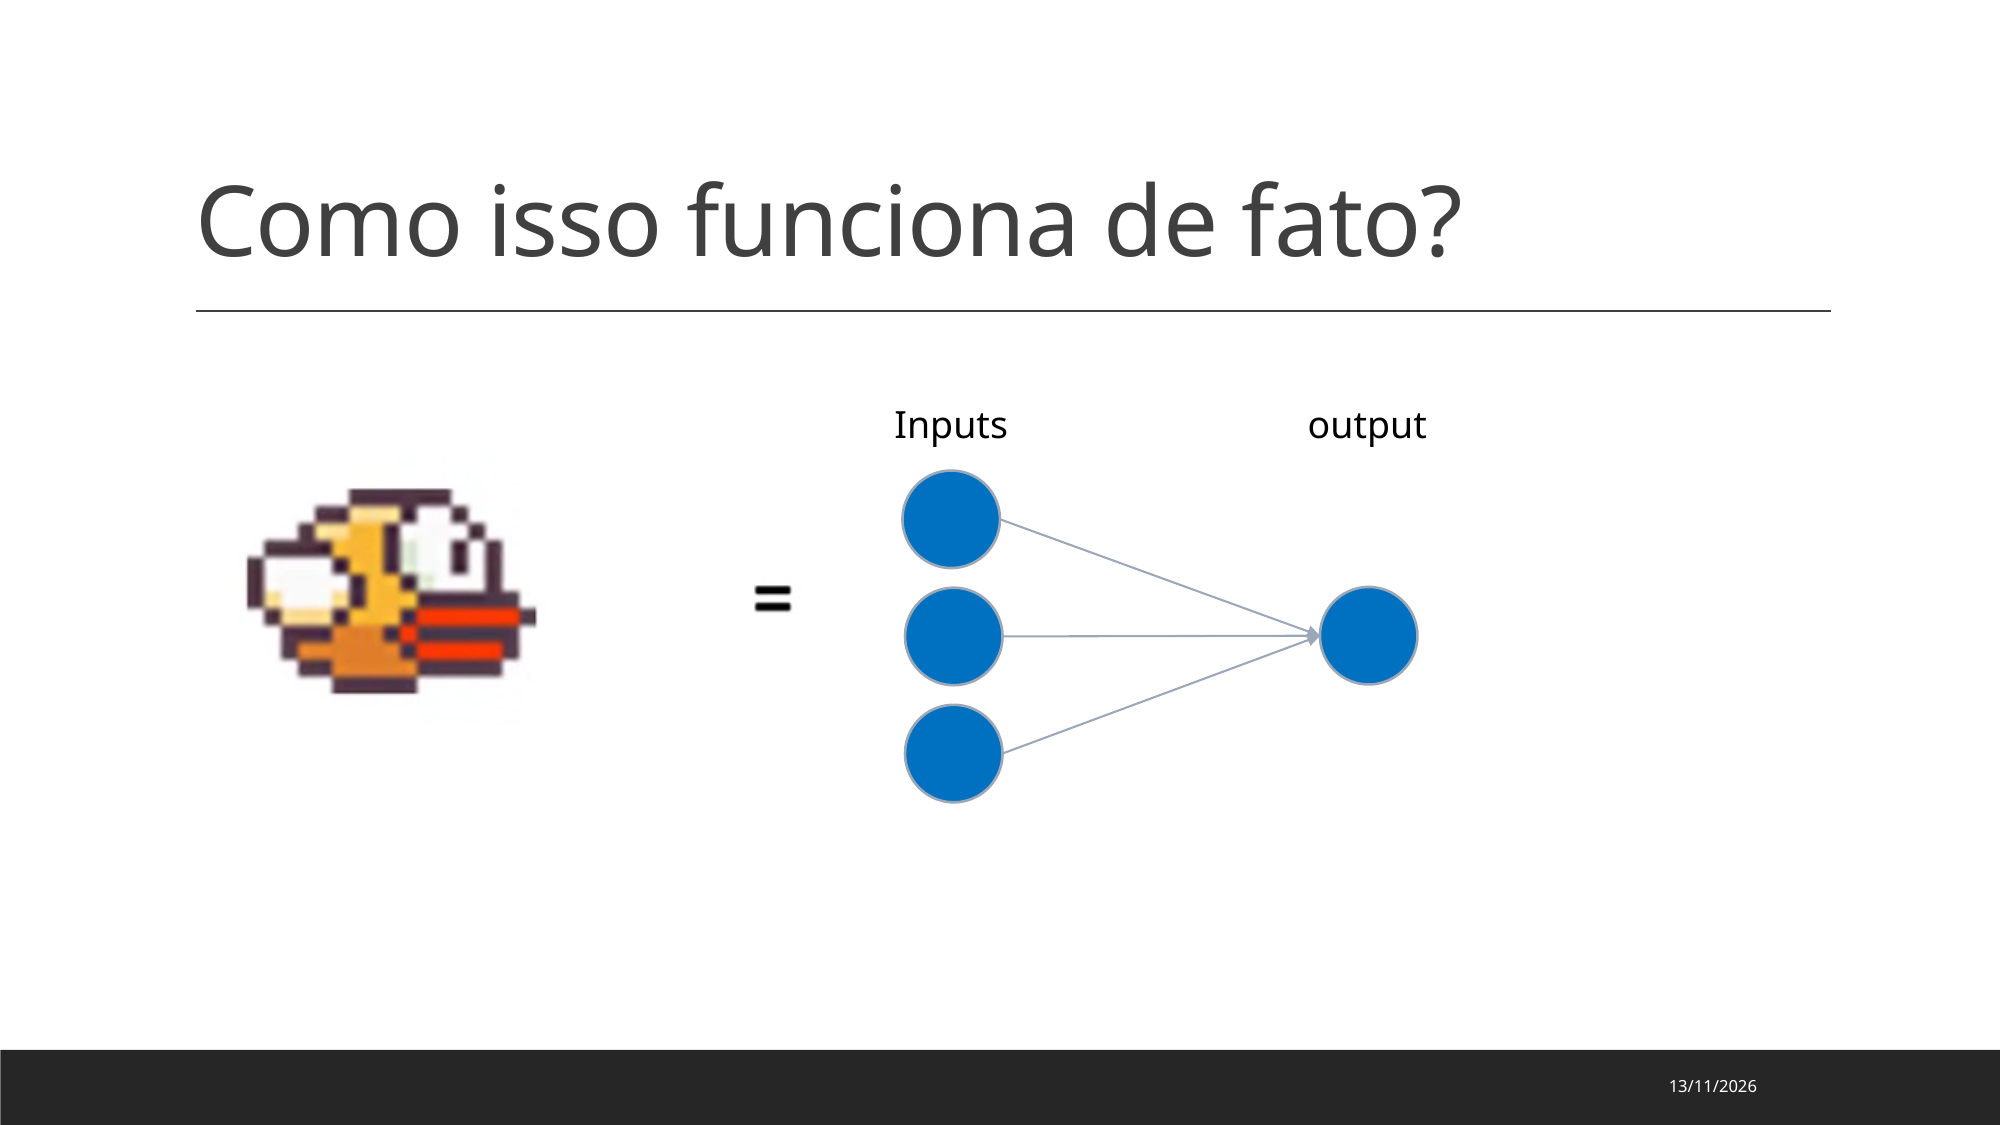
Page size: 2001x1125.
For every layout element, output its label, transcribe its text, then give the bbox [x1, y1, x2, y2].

title Como isso funciona de fato? [180, 47, 1830, 285]
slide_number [1348, 1057, 1773, 1118]
text_box [901, 469, 1002, 570]
text_box [1329, 585, 1419, 686]
picture [209, 454, 808, 728]
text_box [999, 518, 1321, 637]
text_box output [1292, 394, 1442, 454]
text_box [903, 703, 1004, 804]
text_box Inputs [879, 394, 1023, 454]
text_box [903, 586, 999, 687]
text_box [1001, 635, 1321, 755]
